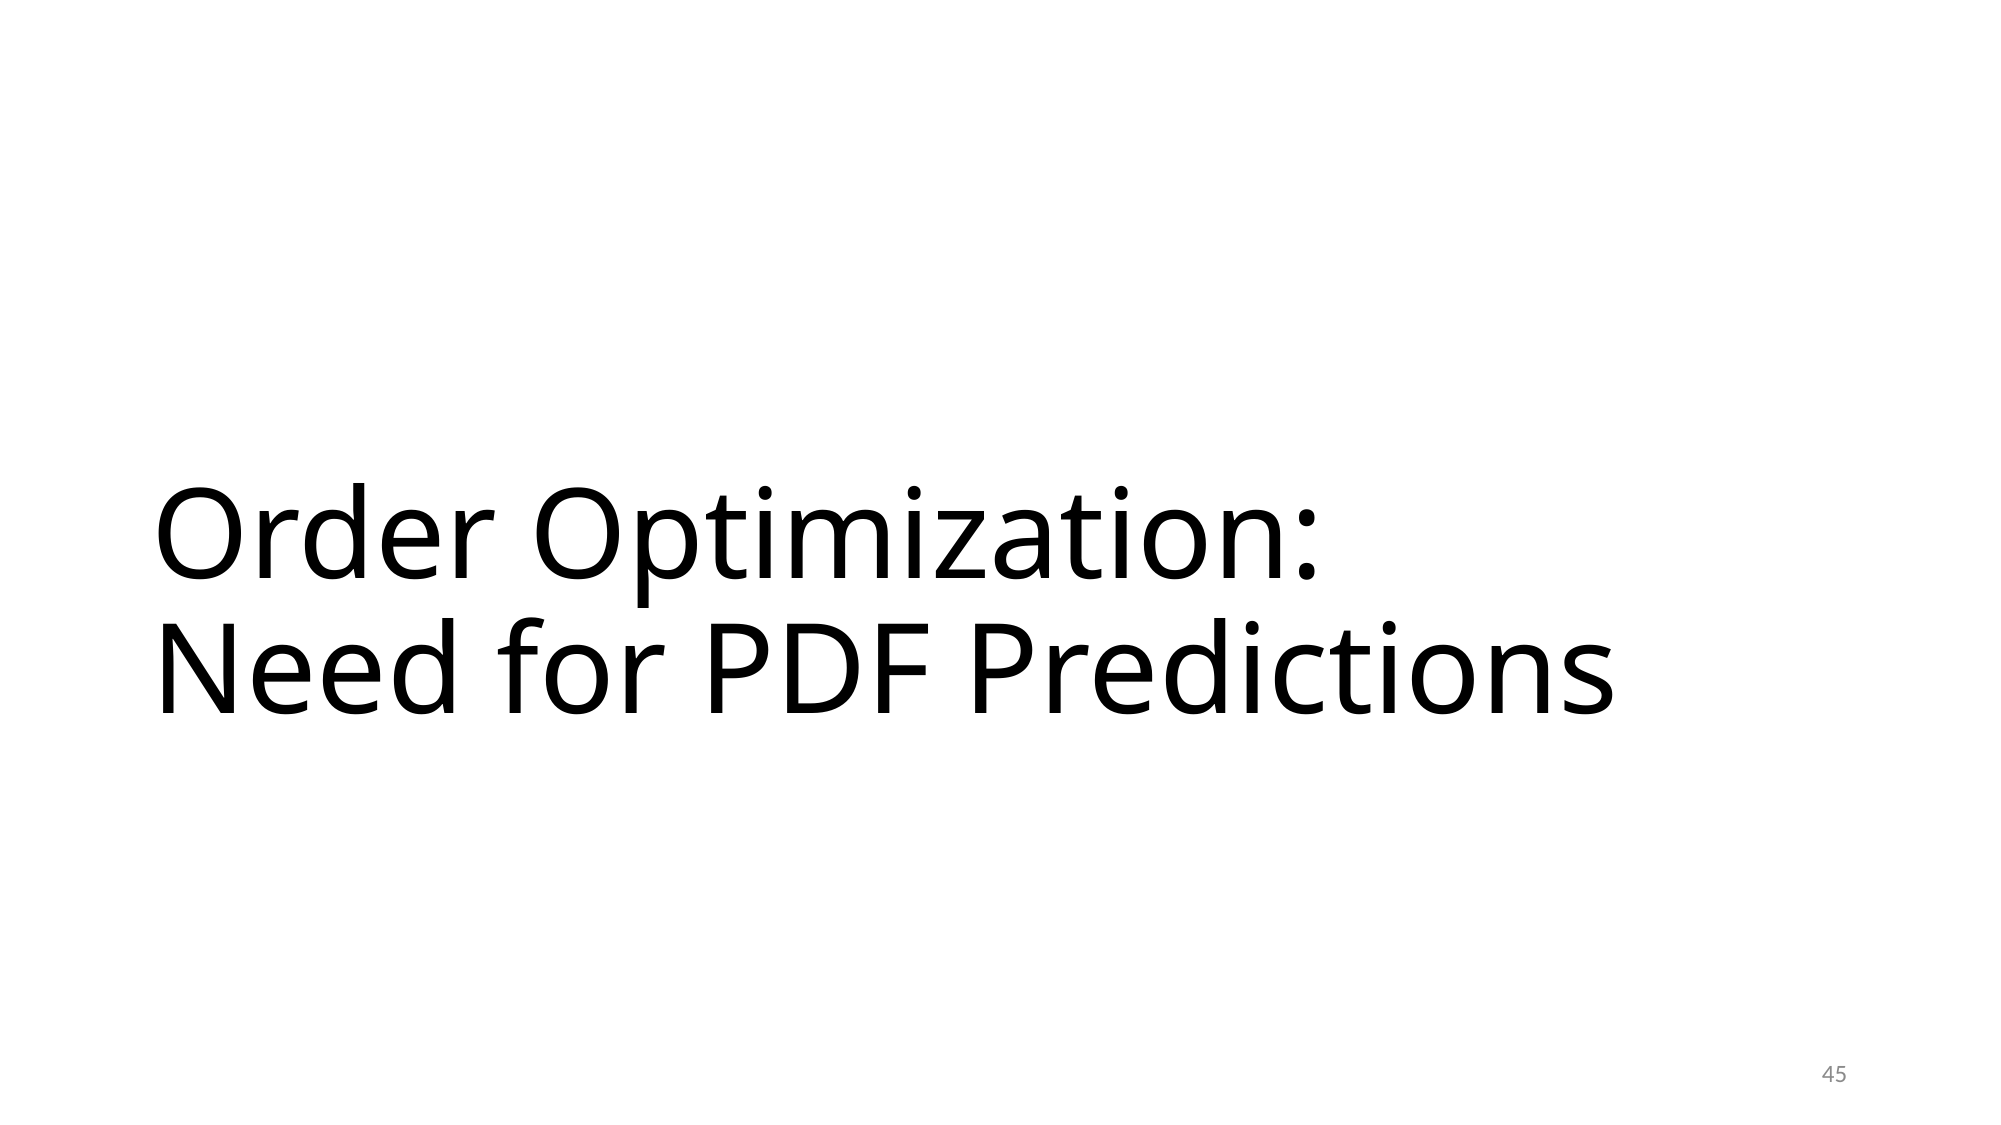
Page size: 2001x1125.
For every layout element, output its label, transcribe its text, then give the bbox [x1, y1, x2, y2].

slide_number 45 [1412, 1042, 1863, 1103]
title Order Optimization: Need for PDF Predictions [136, 280, 1862, 749]
